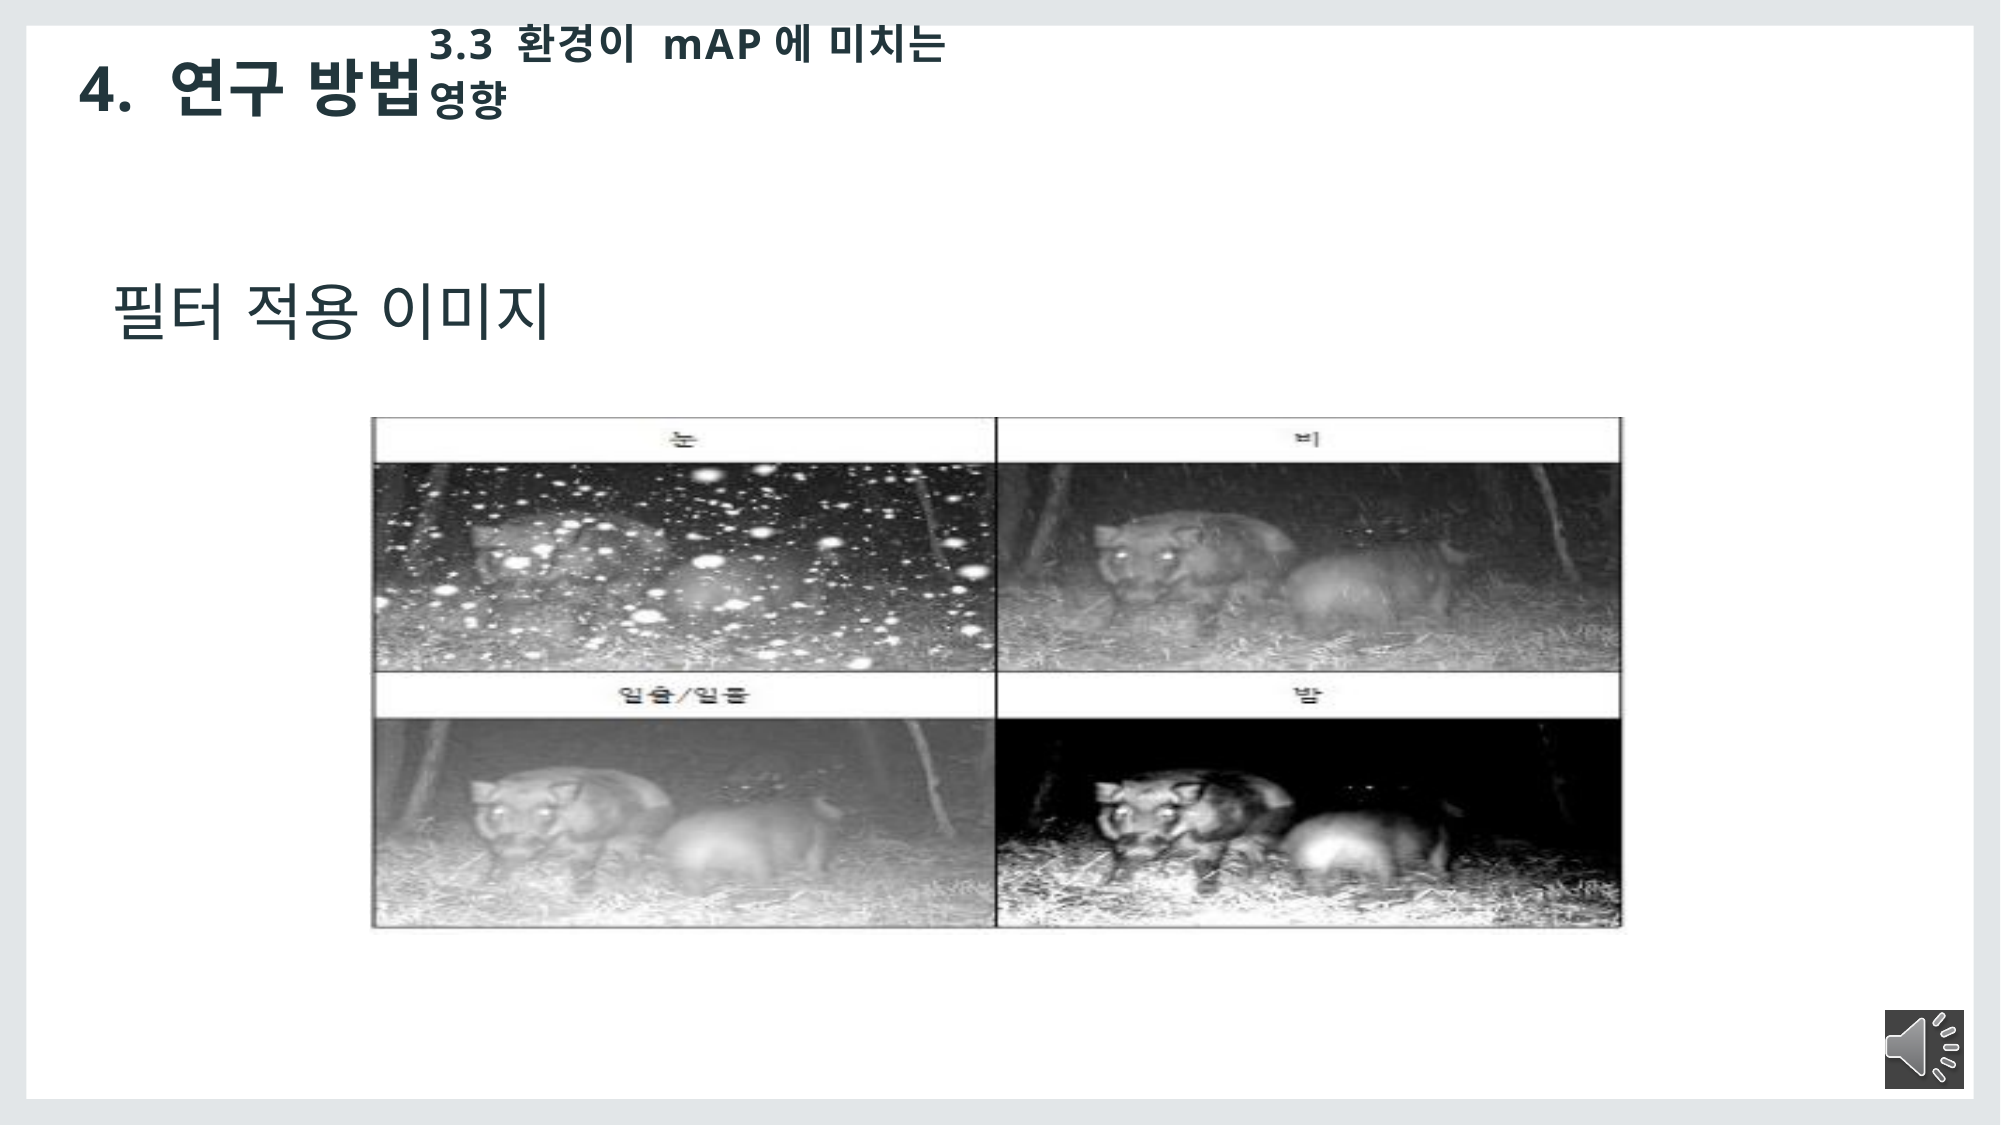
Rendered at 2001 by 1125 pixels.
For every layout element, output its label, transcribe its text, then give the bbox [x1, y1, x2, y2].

title 4. 연구 방법 [60, 47, 411, 140]
picture [369, 417, 1631, 935]
picture [1884, 1009, 1965, 1090]
text_box 3.3 환경이 mAP에 미치는 영향 [411, 47, 1027, 140]
list 필터 적용 이미지 [93, 239, 1916, 1021]
